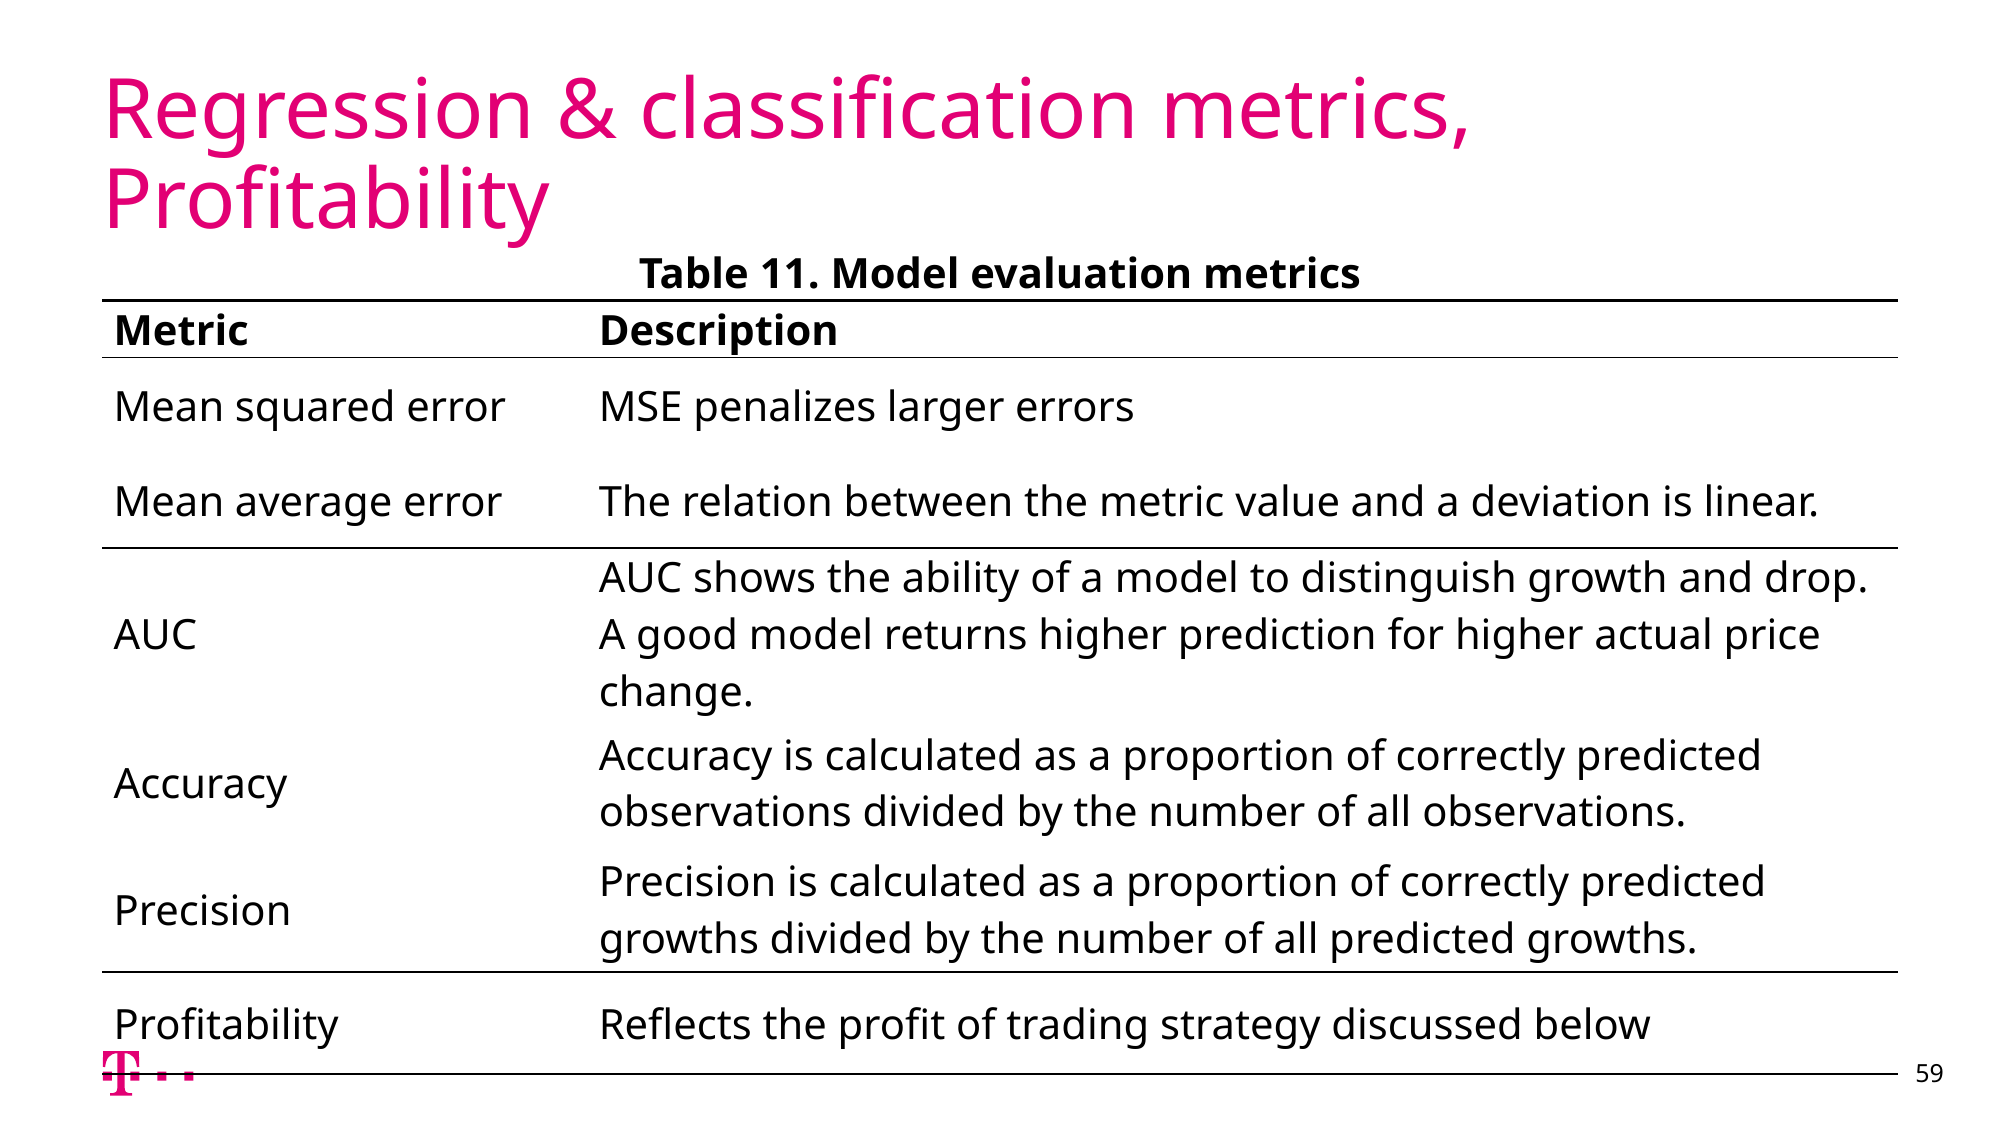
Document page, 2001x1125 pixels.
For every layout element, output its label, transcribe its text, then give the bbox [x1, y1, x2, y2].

table_header Table 11. Model evaluation metrics [102, 243, 1898, 299]
table_cell Precision is calculated as a proportion of correctly predicted growths divided by the number of all predicted growths. [587, 845, 1898, 971]
table_cell Description [587, 302, 1898, 357]
table_cell The relation between the metric value and a deviation is linear. [587, 453, 1898, 547]
slide_number 59 [1915, 1047, 1957, 1101]
table_cell AUC shows the ability of a model to distinguish growth and drop. A good model returns higher prediction for higher actual price change. [587, 549, 1898, 719]
table_cell Accuracy [102, 719, 587, 845]
table_cell Accuracy is calculated as a proportion of correctly predicted observations divided by the number of all observations. [587, 719, 1898, 845]
table_cell Profitability [102, 973, 587, 1073]
table_cell AUC [102, 549, 587, 719]
title Regression & classification metrics, Profitability [102, 66, 1898, 185]
table_cell Reflects the profit of trading strategy discussed below [587, 973, 1898, 1073]
table_cell Precision [102, 845, 587, 971]
table_cell Mean average error [102, 453, 587, 547]
table_cell Mean squared error [102, 358, 587, 453]
table_cell MSE penalizes larger errors [587, 358, 1898, 453]
table_cell Metric [102, 302, 587, 357]
